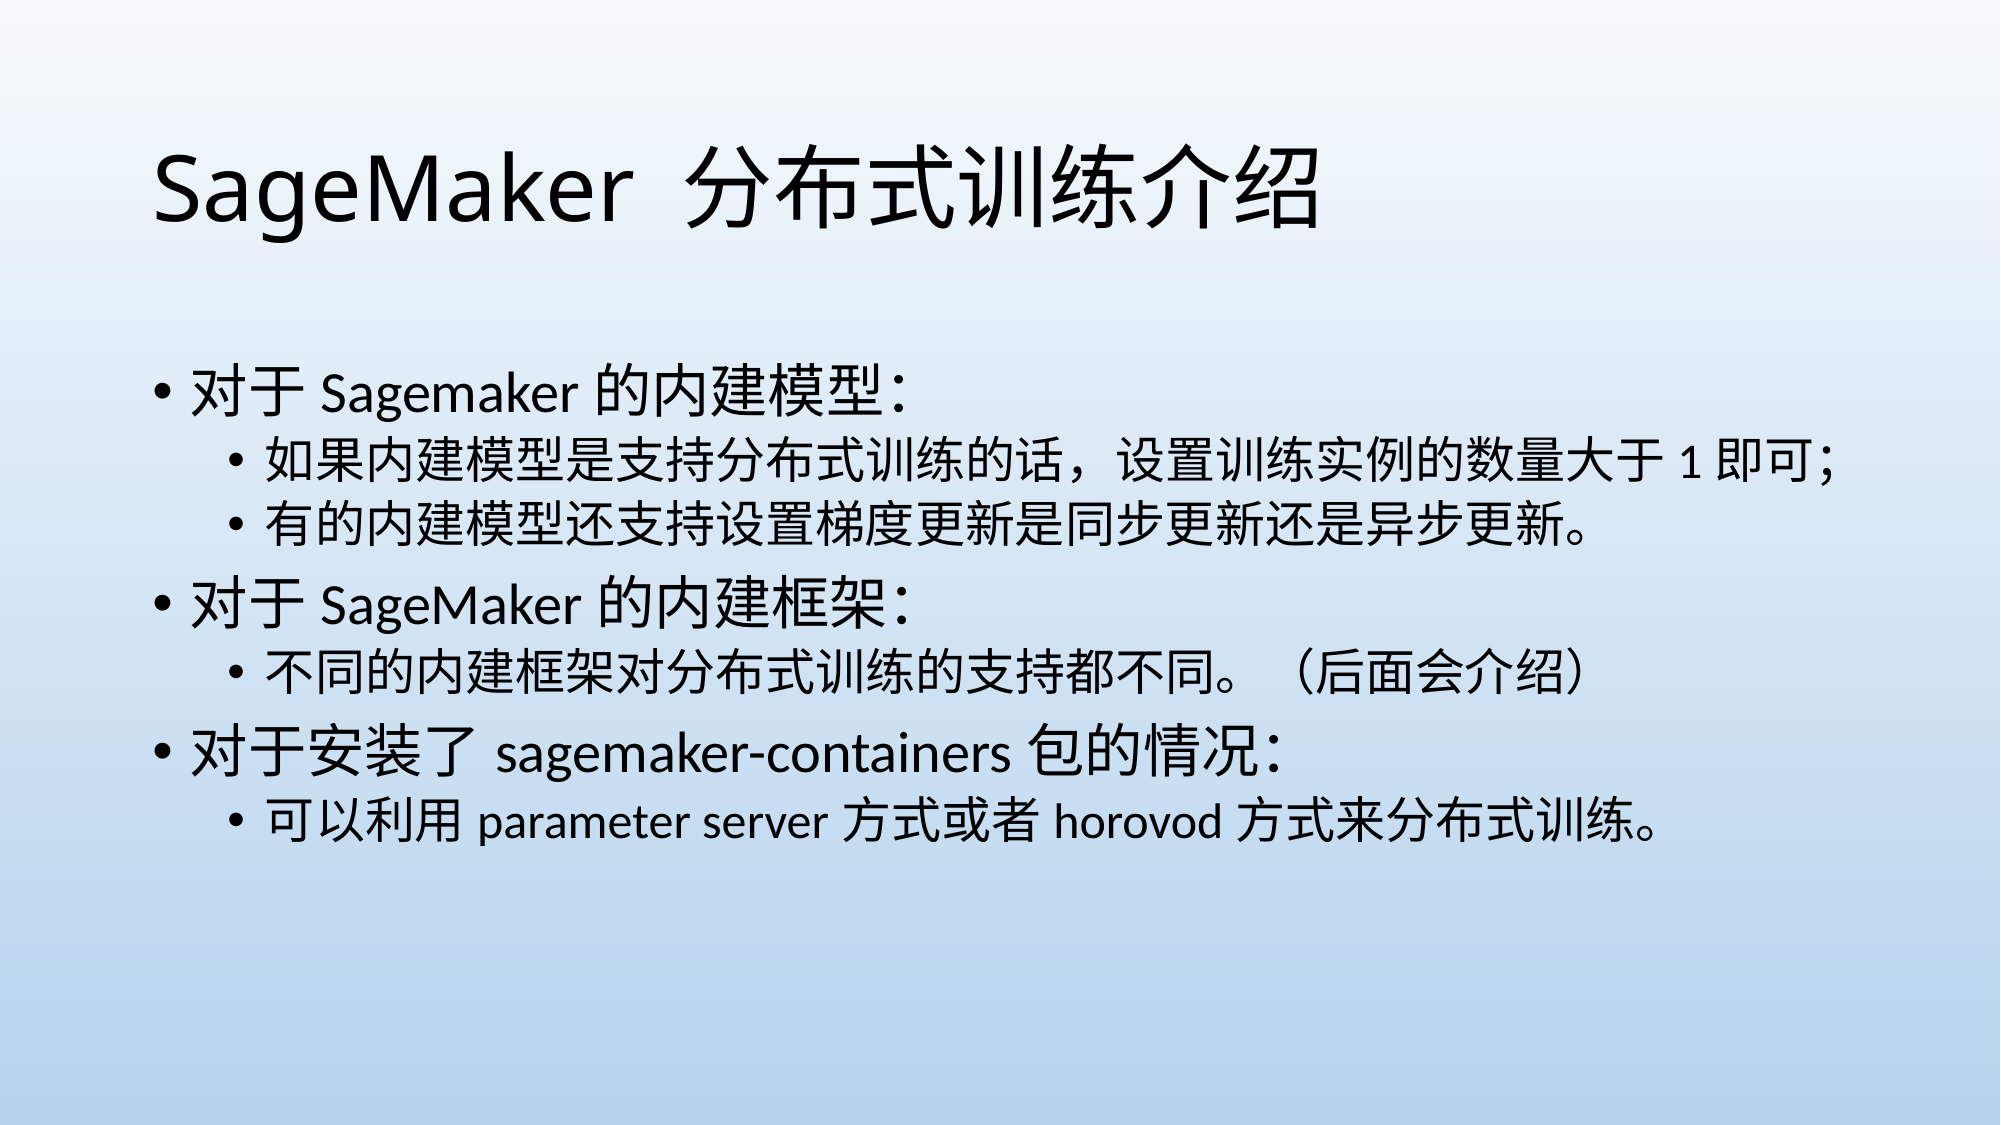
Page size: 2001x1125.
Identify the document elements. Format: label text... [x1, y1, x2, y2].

list 对于Sagemaker的内建模型： 如果内建模型是支持分布式训练的话，设置训练实例的数量大于1即可； 有的内建模型还支持设置梯度更新是同步更新还是异步更新。 对于SageMaker的内建框架： 不同的内建框架对分布式训练的支持都不同。（后面会介绍） 对于安装了sagemaker-containers包的情况： 可以利用parameter server方式或者horovod方式来分布式训练。 [137, 354, 1863, 1020]
title SageMaker 分布式训练介绍 [137, 59, 1863, 325]
